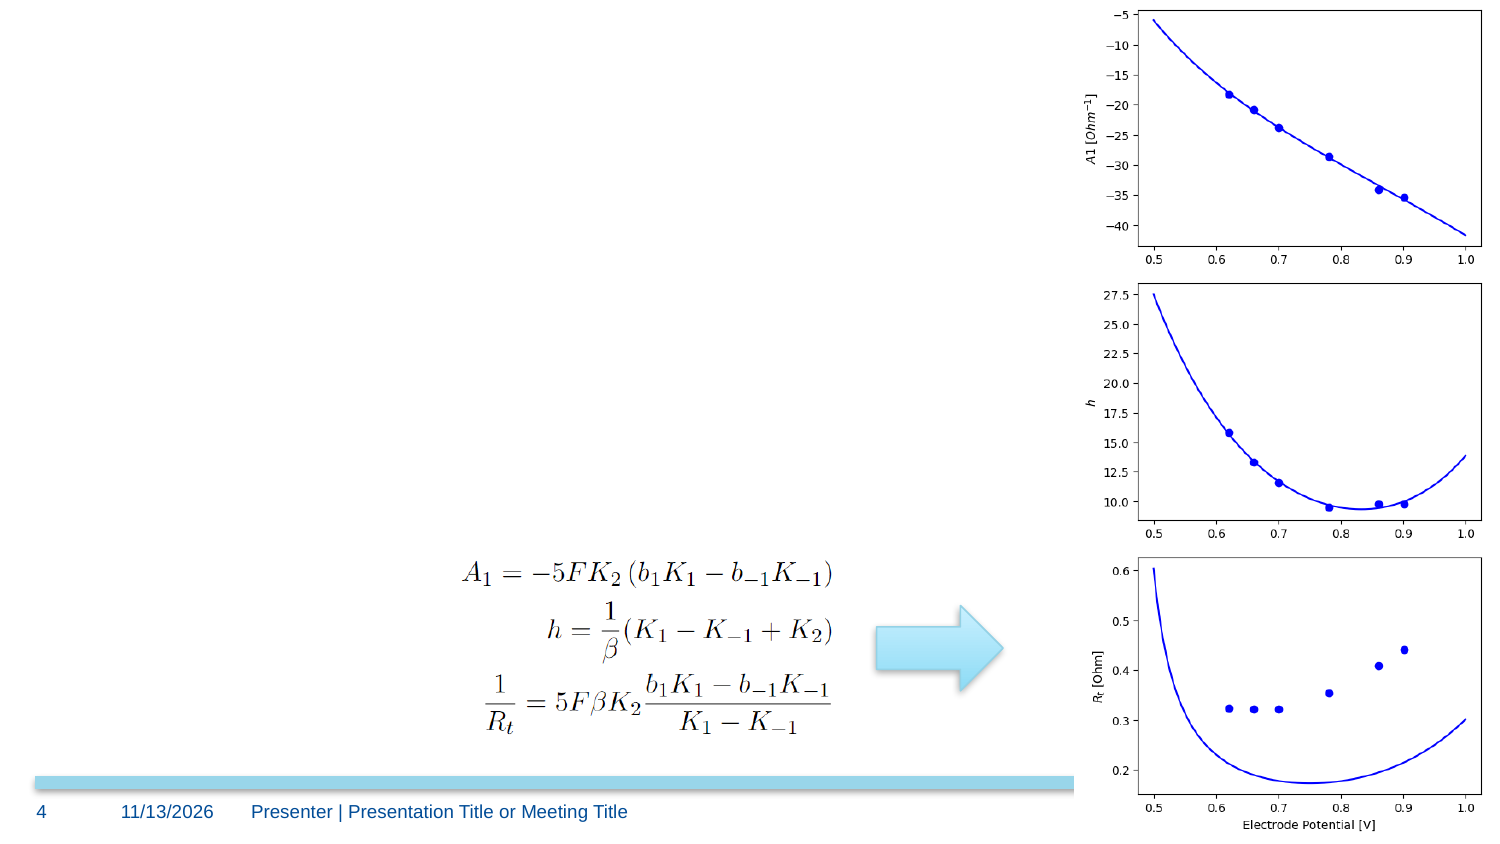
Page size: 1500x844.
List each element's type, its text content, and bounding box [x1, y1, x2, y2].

slide_number 4 [36, 800, 105, 830]
footer Presenter | Presentation Title or Meeting Title [251, 800, 1069, 831]
picture [450, 539, 851, 762]
text_box [875, 604, 1004, 692]
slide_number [120, 800, 232, 830]
picture [1074, 1, 1489, 840]
